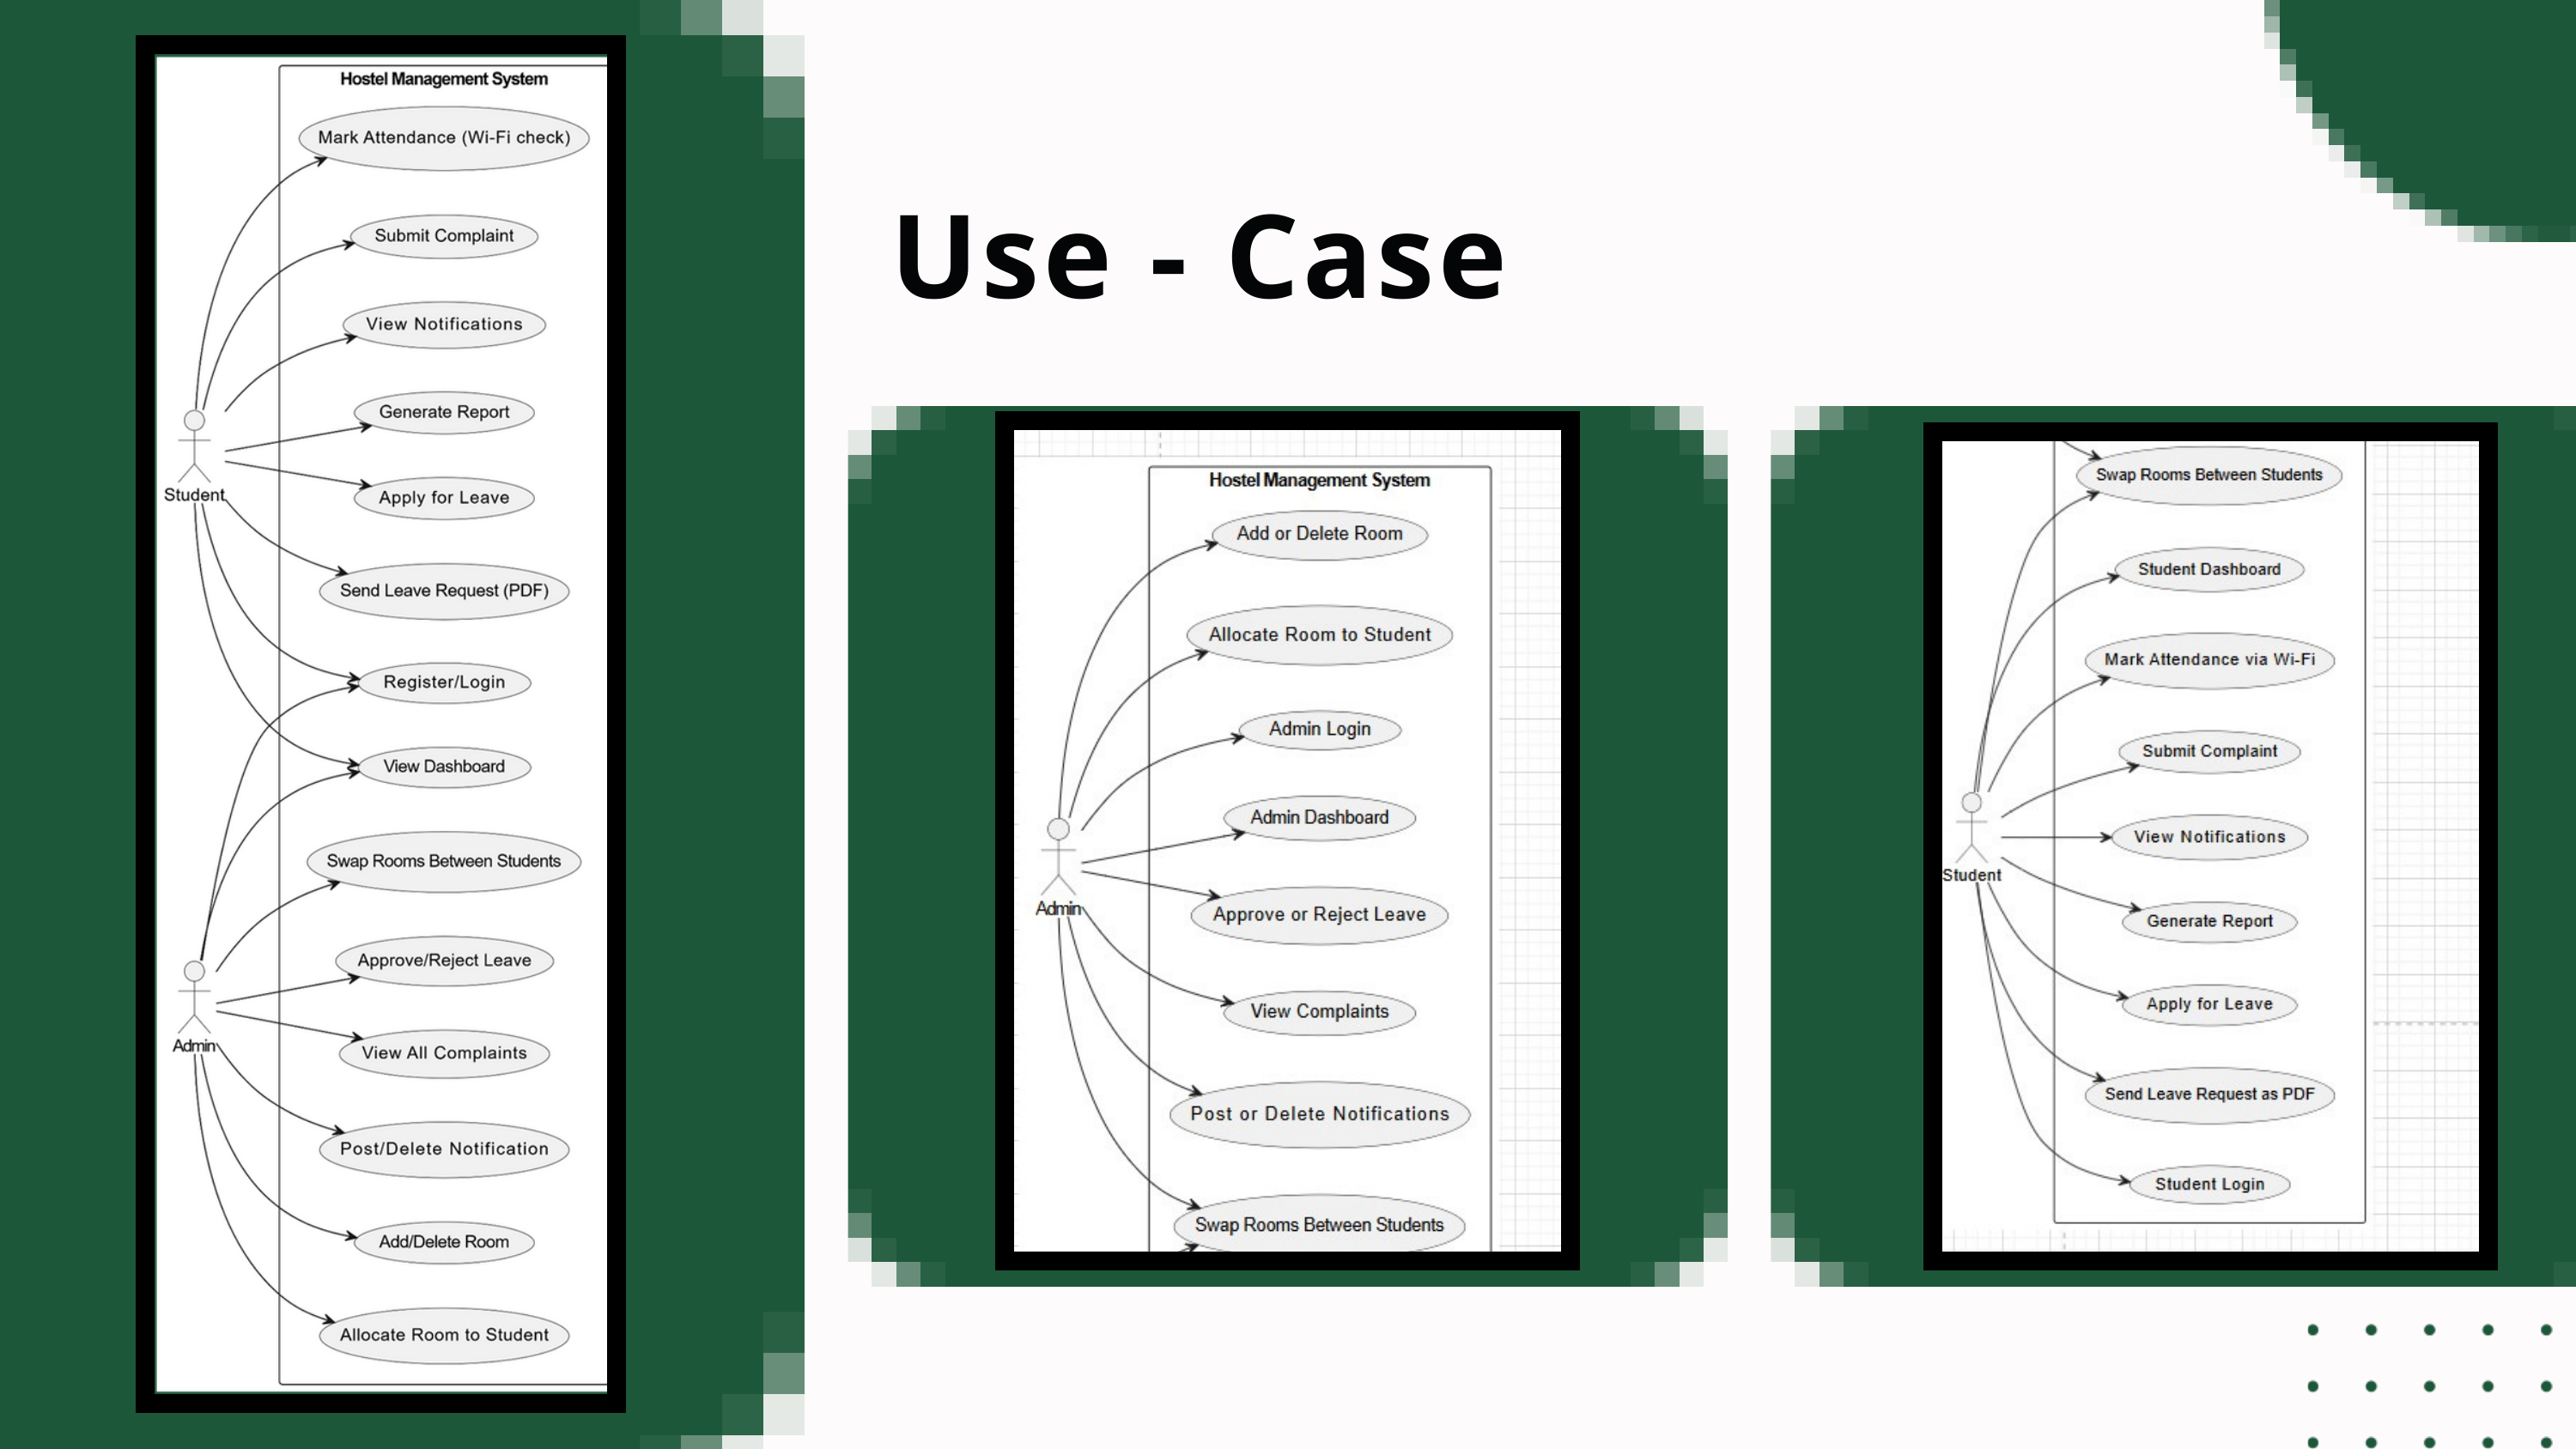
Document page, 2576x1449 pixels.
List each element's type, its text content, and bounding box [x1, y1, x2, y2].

text_box [1771, 406, 2576, 1287]
text_box [144, 45, 617, 1404]
text_box [2307, 1287, 2576, 1449]
text_box [1004, 421, 1571, 1262]
text_box [2264, 0, 2576, 243]
text_box [0, 0, 805, 1449]
text_box [1933, 432, 2489, 1262]
text_box [848, 406, 1728, 1287]
text_box Use - Case [890, 206, 1771, 322]
